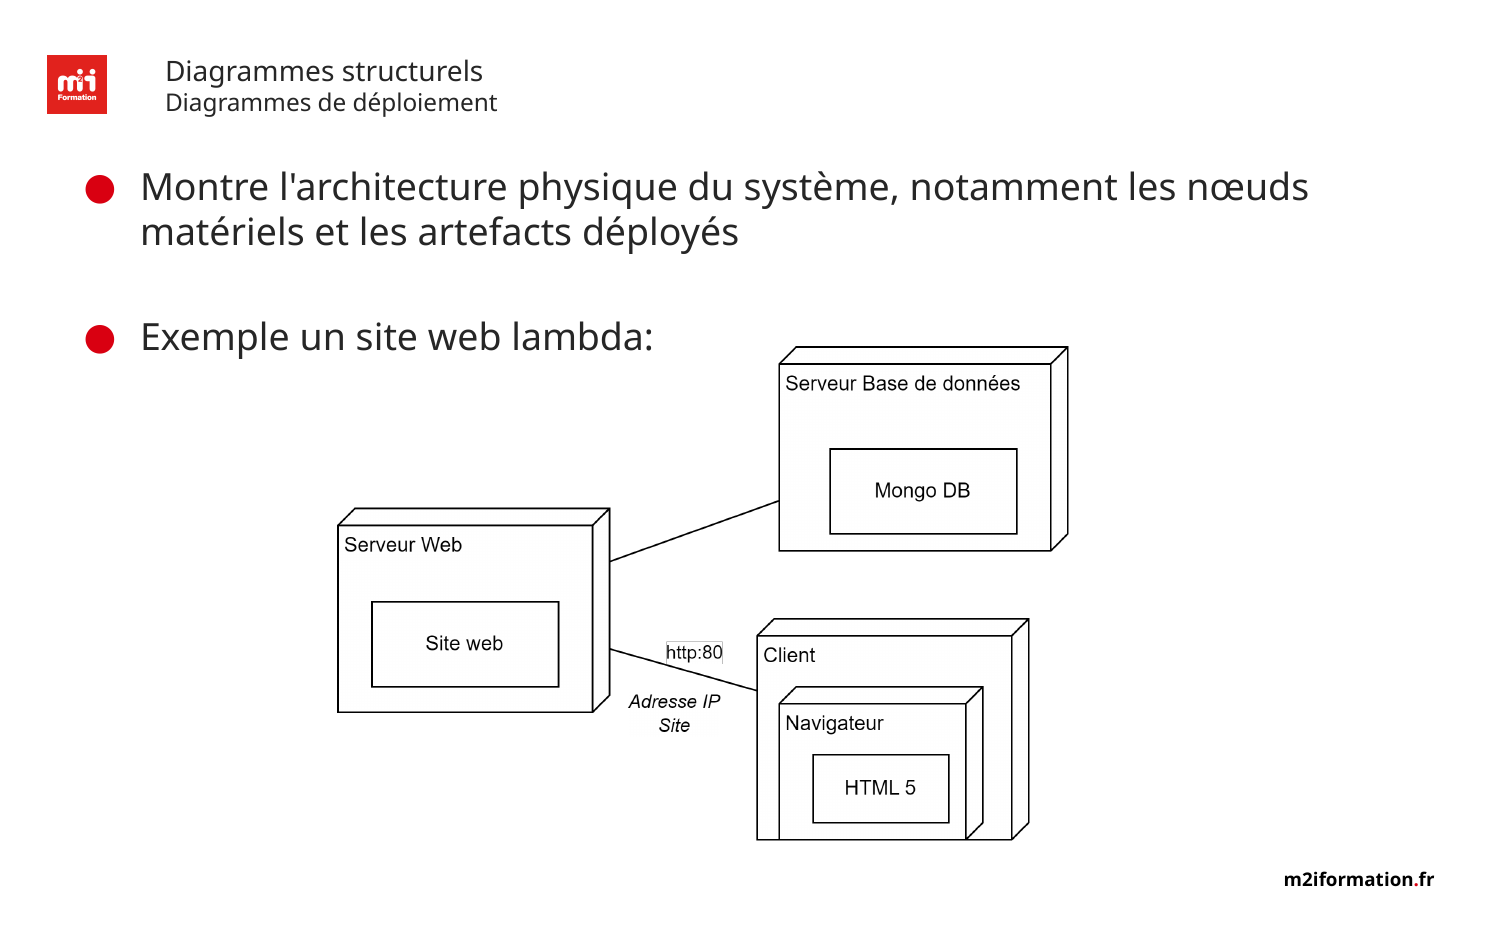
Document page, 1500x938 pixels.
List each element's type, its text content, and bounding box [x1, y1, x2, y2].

picture [320, 329, 1087, 859]
list Montre l'architecture physique du système, notamment les nœuds matériels et les artefacts déployés Exemple un site web lambda: [49, 155, 1451, 859]
picture [47, 55, 107, 114]
title Diagrammes structurels Diagrammes de déploiement [150, 45, 1451, 124]
